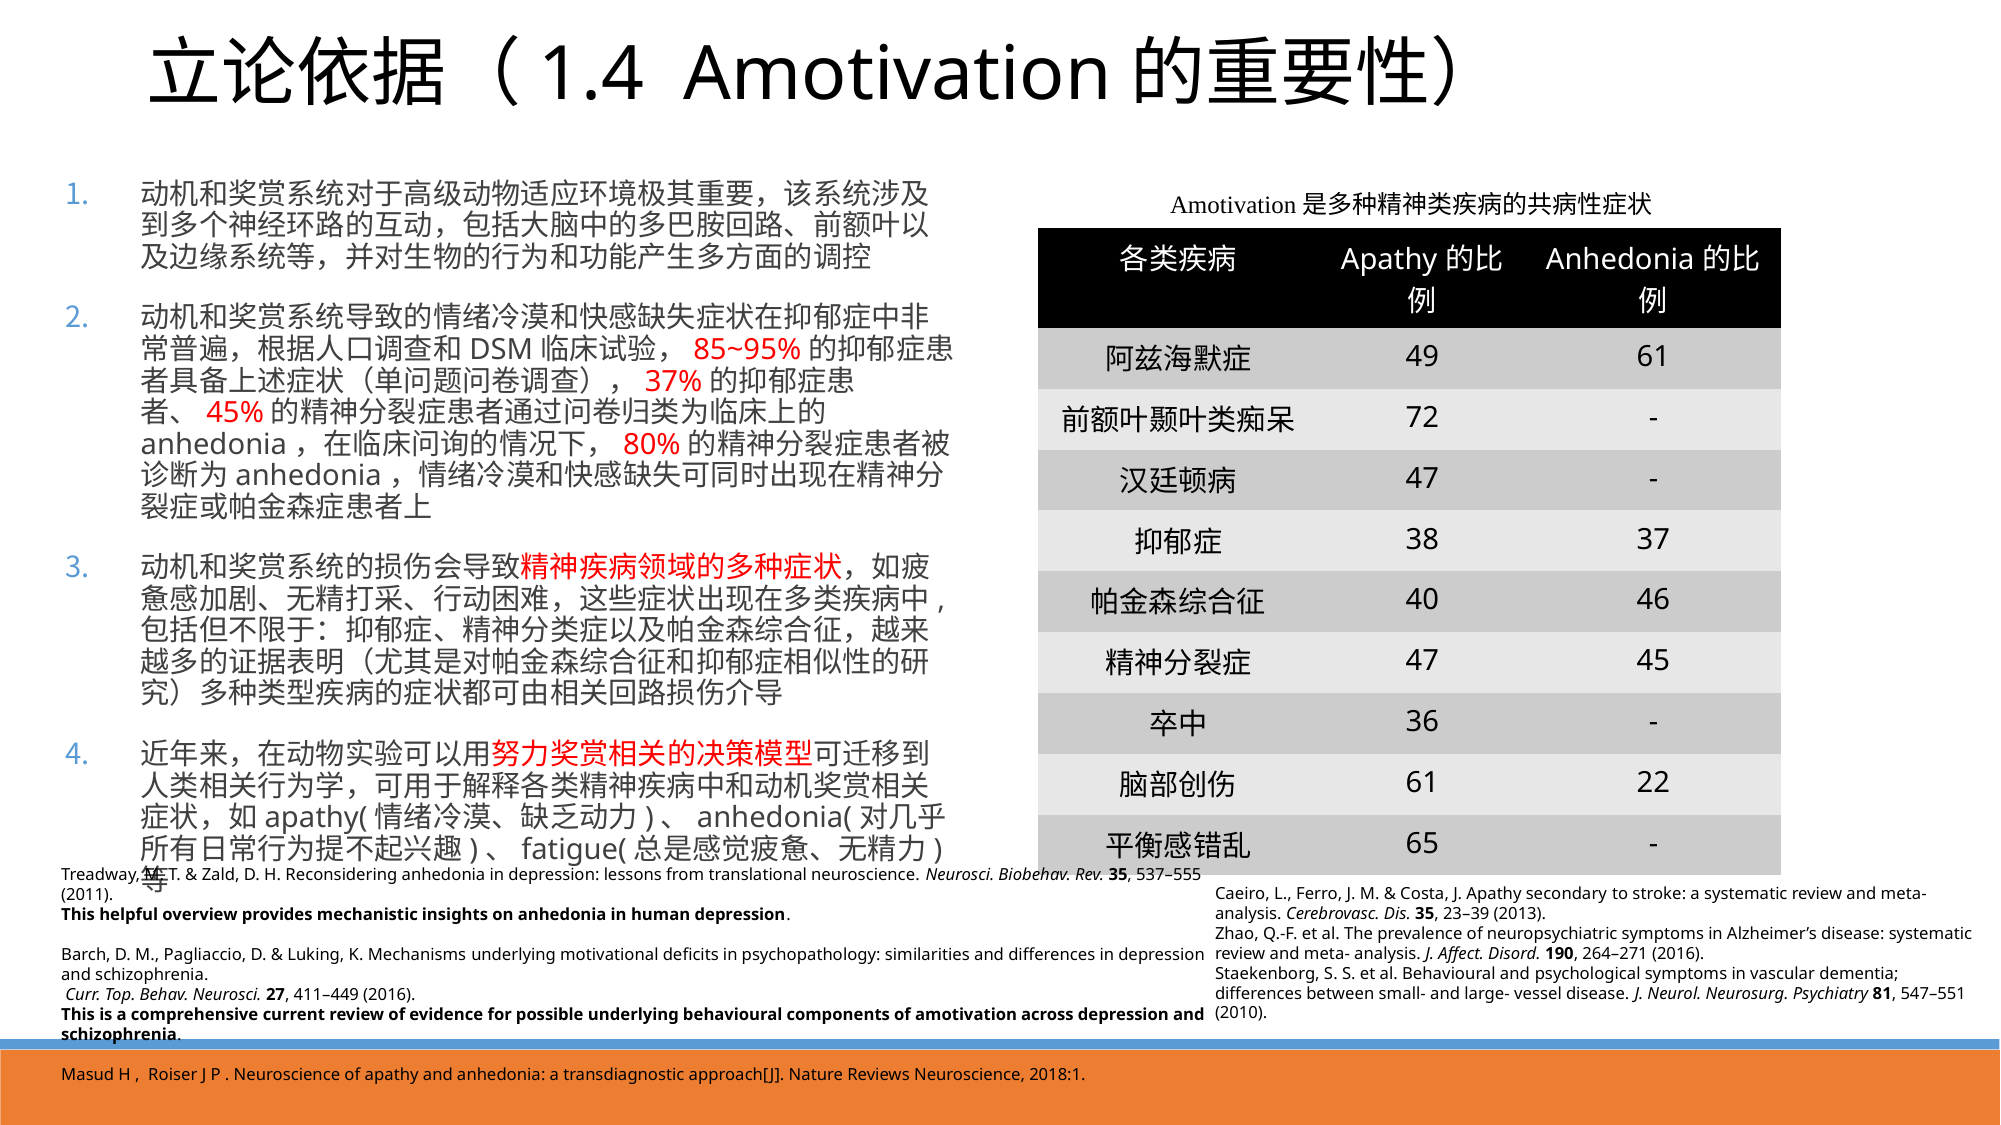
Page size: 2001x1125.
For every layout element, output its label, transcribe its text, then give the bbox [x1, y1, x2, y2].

table_cell 前额叶颞叶类痴呆 [1038, 389, 1319, 450]
table_cell 72 [1319, 389, 1526, 450]
table_cell 46 [1526, 571, 1781, 632]
table_header Apathy的比例 [1319, 228, 1526, 328]
table_cell 49 [1319, 328, 1526, 389]
text_box Amotivation是多种精神类疾病的共病性症状 [1155, 181, 1683, 227]
table_header Anhedonia的比例 [1526, 228, 1781, 328]
table_cell 精神分裂症 [1038, 632, 1319, 693]
table_cell 47 [1319, 450, 1526, 510]
table_cell - [1526, 450, 1781, 510]
table_cell 脑部创伤 [1038, 754, 1319, 815]
table_cell - [1526, 693, 1781, 754]
table_cell 36 [1319, 693, 1526, 754]
table_cell 卒中 [1038, 693, 1319, 754]
table_cell 65 [1319, 815, 1526, 875]
table_cell 61 [1319, 754, 1526, 815]
table_cell 抑郁症 [1038, 510, 1319, 571]
table_cell 37 [1526, 510, 1781, 571]
table_header 各类疾病 [1038, 228, 1319, 328]
table_cell 40 [1319, 571, 1526, 632]
table_cell - [1526, 389, 1781, 450]
table_cell 45 [1526, 632, 1781, 693]
text_box 动机和奖赏系统对于高级动物适应环境极其重要，该系统涉及到多个神经环路的互动，包括大脑中的多巴胺回路、前额叶以及边缘系统等，并对生物的行为和功能产生多方面的调控 动机和奖赏系统导致的情绪冷漠和快感缺失症状在抑郁症中非常普遍，根据人口调查和DSM临床试验，85~95%的抑郁症患者具备上述症状（单问题问卷调查），37%的抑郁症患者、45%的精神分裂症患者通过问卷归类为临床上的anhedonia，在临床问询的情况下，80%的精神分裂症患者被诊断为anhedonia，情绪冷漠和快感缺失可同时出现在精神分裂症或帕金森症患者上 动机和奖赏系统的损伤会导致精神疾病领域的多种症状，如疲惫感加剧、无精打采、行动困难，这些症状出现在多类疾病中,包括但不限于：抑郁症、精神分类症以及帕金森综合征，越来越多的证据表明（尤其是对帕金森综合征和抑郁症相似性的研究）多种类型疾病的症状都可由相关回路损伤介导 近年来，在动物实验可以用努力奖赏相关的决策模型可迁移到人类相关行为学，可用于解释各类精神疾病中和动机奖赏相关症状，如apathy(情绪冷漠、缺乏动力)、anhedonia(对几乎所有日常行为提不起兴趣)、fatigue(总是感觉疲惫、无精力)等 [65, 171, 957, 856]
table_cell 平衡感错乱 [1038, 815, 1319, 875]
text_box 立论依据（1.4 Amotivation的重要性） [131, 31, 1782, 140]
table_cell 61 [1526, 328, 1781, 389]
text_box Treadway, M. T. & Zald, D. H. Reconsidering anhedonia in depression: lessons from translational neuroscience. Neurosci. Biobehav. Rev. 35, 537–555 (2011). This helpful overview provides mechanistic insights on anhedonia in human depression. Barch, D. M., Pagliaccio, D. & Luking, K. Mechanisms underlying motivational deficits in psychopathology: similarities and differences in depression and schizophrenia. Curr. Top. Behav. Neurosci. 27, 411–449 (2016). This is a comprehensive current review of evidence for possible underlying behavioural components of amotivation across depression and schizophrenia. Masud H , Roiser J P . Neuroscience of apathy and anhedonia: a transdiagnostic approach[J]. Nature Reviews Neuroscience, 2018:1. [46, 856, 1236, 1125]
table_cell 47 [1319, 632, 1526, 693]
table_cell - [1526, 815, 1781, 875]
table_cell 阿兹海默症 [1038, 328, 1319, 389]
text_box Caeiro, L., Ferro, J. M. & Costa, J. Apathy secondary to stroke: a systematic review and meta- analysis. Cerebrovasc. Dis. 35, 23–39 (2013). Zhao, Q.-F. et al. The prevalence of neuropsychiatric symptoms in Alzheimer’s disease: systematic review and meta- analysis. J. Affect. Disord. 190, 264–271 (2016). Staekenborg, S. S. et al. Behavioural and psychological symptoms in vascular dementia; differences between small- and large- vessel disease. J. Neurol. Neurosurg. Psychiatry 81, 547–551 (2010). [1236, 875, 2000, 1030]
table_cell 帕金森综合征 [1038, 571, 1319, 632]
table_cell 汉廷顿病 [1038, 450, 1319, 510]
table_cell 38 [1319, 510, 1526, 571]
table_cell 22 [1526, 754, 1781, 815]
